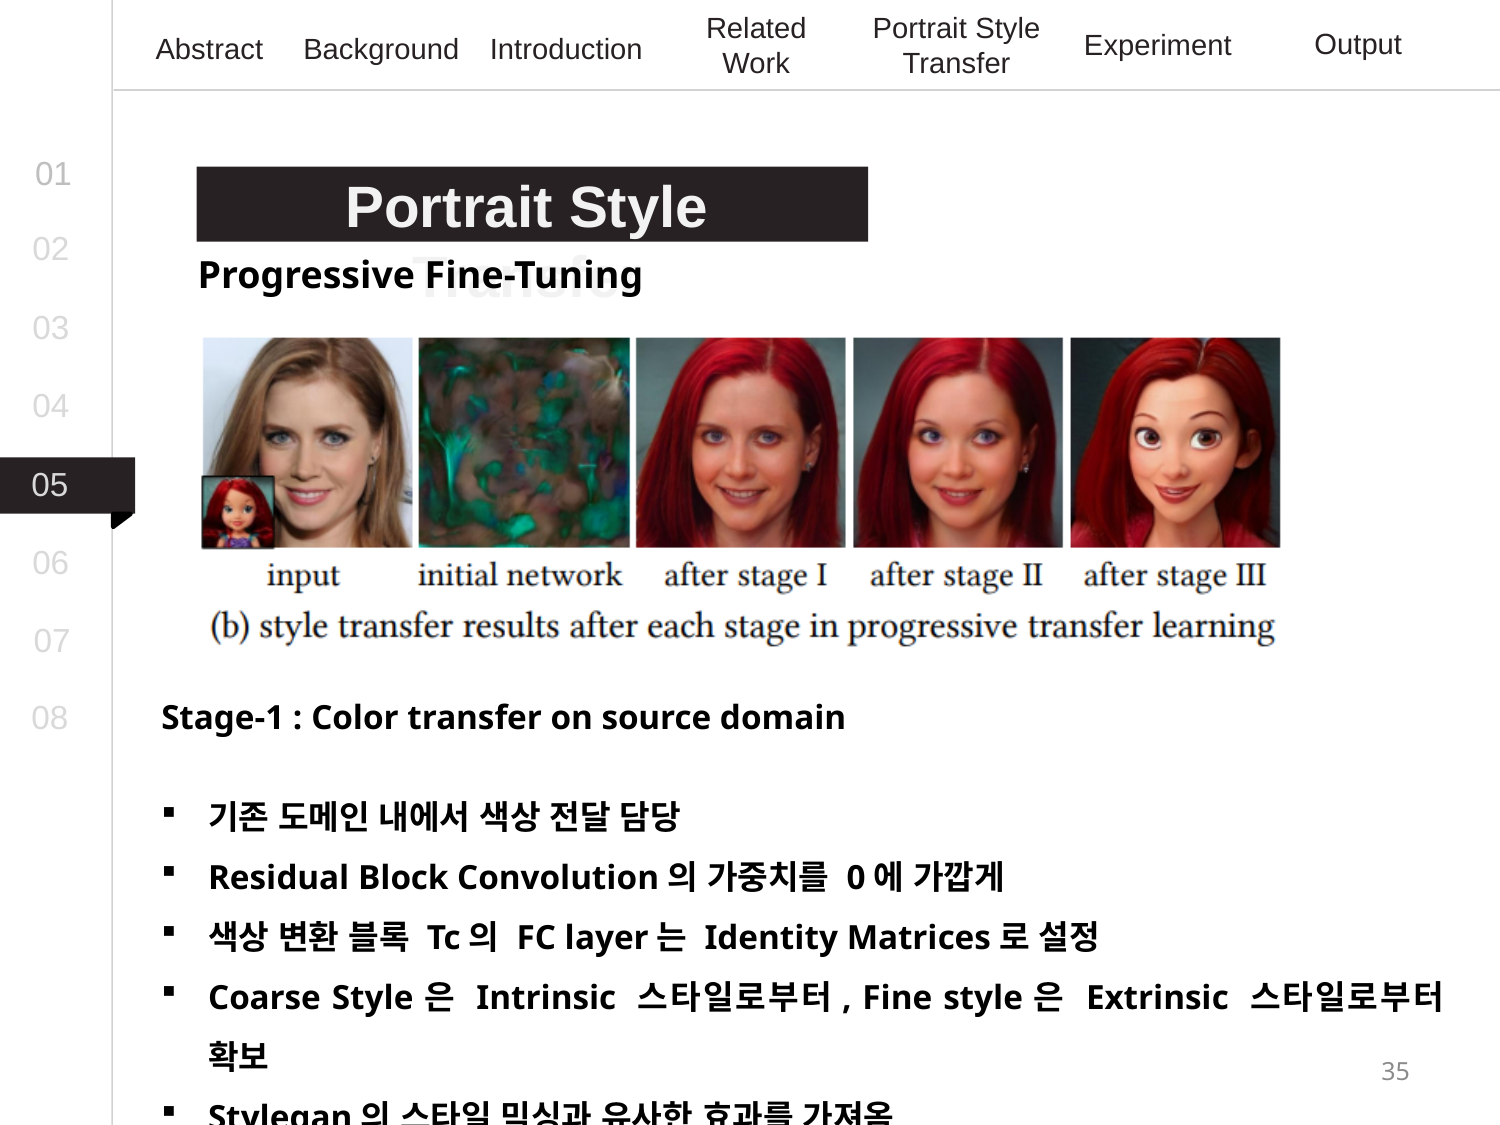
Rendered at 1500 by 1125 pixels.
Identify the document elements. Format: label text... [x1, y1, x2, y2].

text_box Portrait Style Transfer [856, 1, 1058, 87]
text_box Abstract [130, 22, 285, 73]
text_box [847, 165, 870, 244]
text_box Experiment [1057, 18, 1259, 69]
text_box 06 [17, 534, 92, 589]
text_box 08 [16, 689, 91, 744]
text_box 05 [16, 455, 91, 511]
text_box 03 [17, 298, 92, 354]
text_box 07 [18, 611, 93, 667]
text_box Progressive Fine-Tuning [183, 243, 695, 300]
text_box 02 [17, 219, 92, 275]
text_box 04 [17, 376, 92, 432]
picture [182, 302, 1307, 656]
text_box [117, 511, 133, 527]
text_box Introduction [465, 22, 655, 73]
text_box Output [1257, 17, 1459, 68]
text_box [194, 165, 208, 243]
text_box [0, 455, 107, 516]
text_box Related Work [655, 1, 856, 87]
text_box 01 [20, 144, 107, 200]
text_box Portrait Style Transfer [208, 161, 847, 300]
text_box [117, 455, 137, 516]
text_box Background [285, 22, 465, 73]
text_box Stage-1 : Color transfer on source domain 기존 도메인 내에서 색상 전달 담당 Residual Block Convolution의 가중치를 0에 가깝게 색상 변환 블록 Tc의 FC layer는 Identity Matrices로 설정 Coarse Style은 Intrinsic 스타일로부터, Fine style은 Extrinsic 스타일로부터 확보 Stylegan의 스타일 믹싱과 유사한 효과를 가져옴 [146, 689, 1459, 1125]
